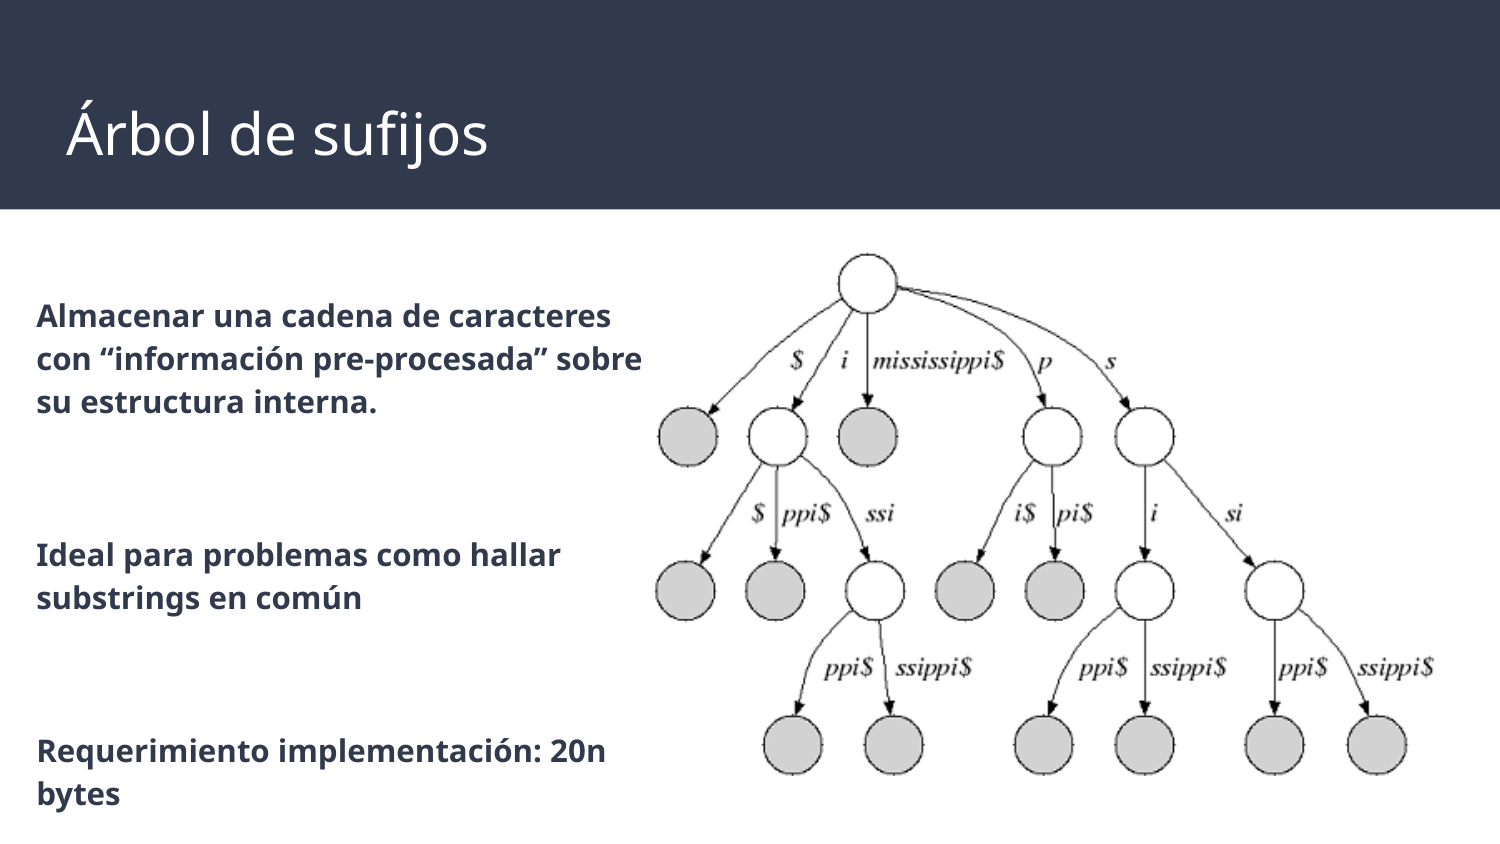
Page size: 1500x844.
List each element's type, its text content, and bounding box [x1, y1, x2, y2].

picture [648, 246, 1474, 781]
title Árbol de sufijos [51, 82, 1449, 185]
list Almacenar una cadena de caracteres con “información pre-procesada” sobre su estructura interna. Ideal para problemas como hallar substrings en común Requerimiento implementación: 20n bytes [21, 275, 643, 781]
